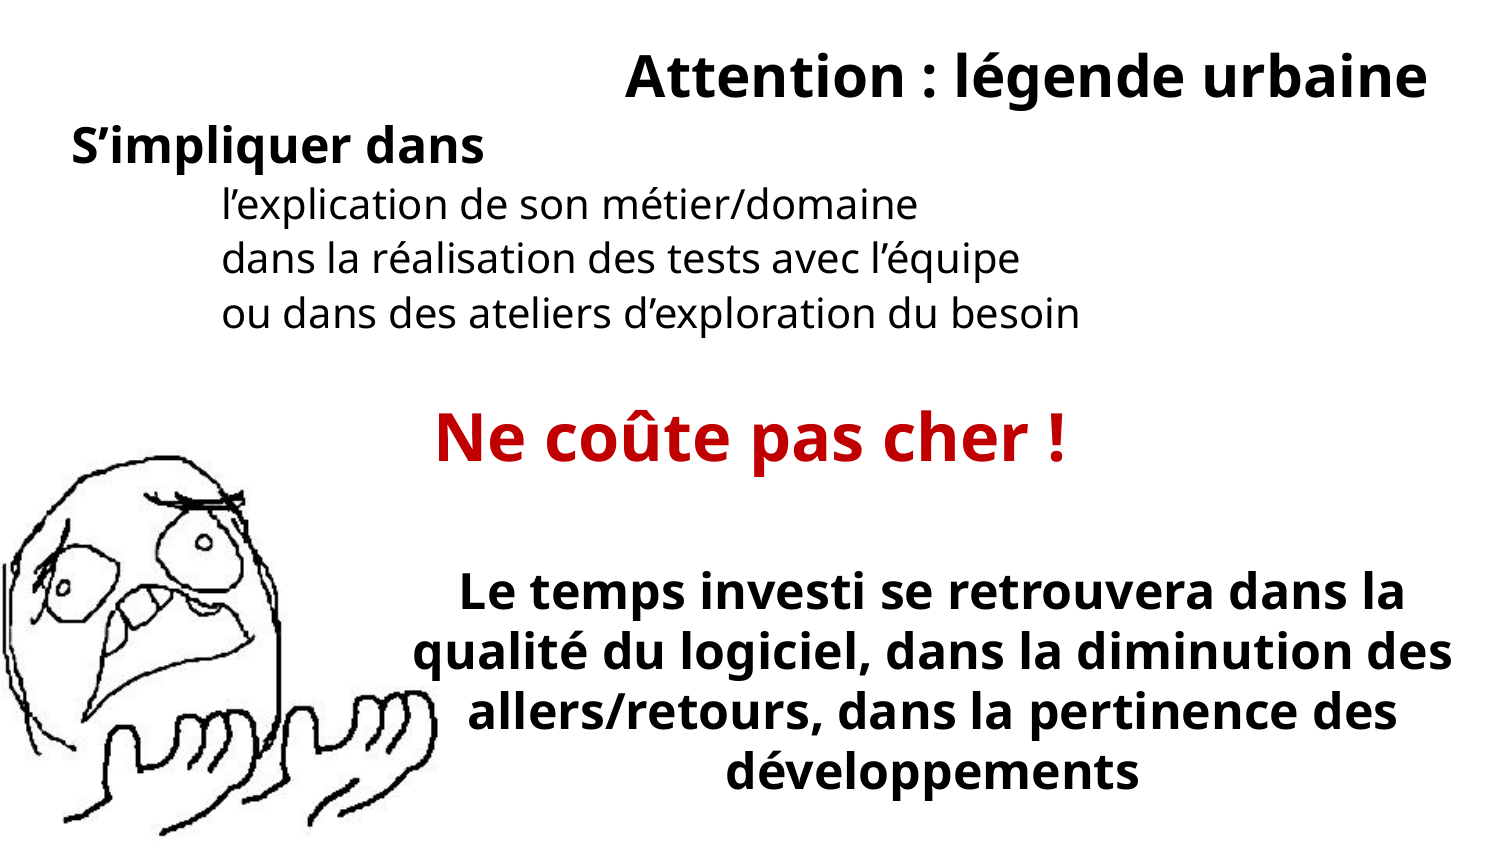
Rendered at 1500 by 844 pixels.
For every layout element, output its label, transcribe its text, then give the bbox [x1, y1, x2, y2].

list Attention : légende urbaine S’impliquer dans l’explication de son métier/domaine dans la réalisation des tests avec l’équipe ou dans des ateliers d’exploration du besoin Ne coûte pas cher ! [56, 32, 1444, 551]
text_box Le temps investi se retrouvera dans la qualité du logiciel, dans la diminution des allers/retours, dans la pertinence des développements [448, 551, 1471, 824]
picture [0, 448, 444, 844]
